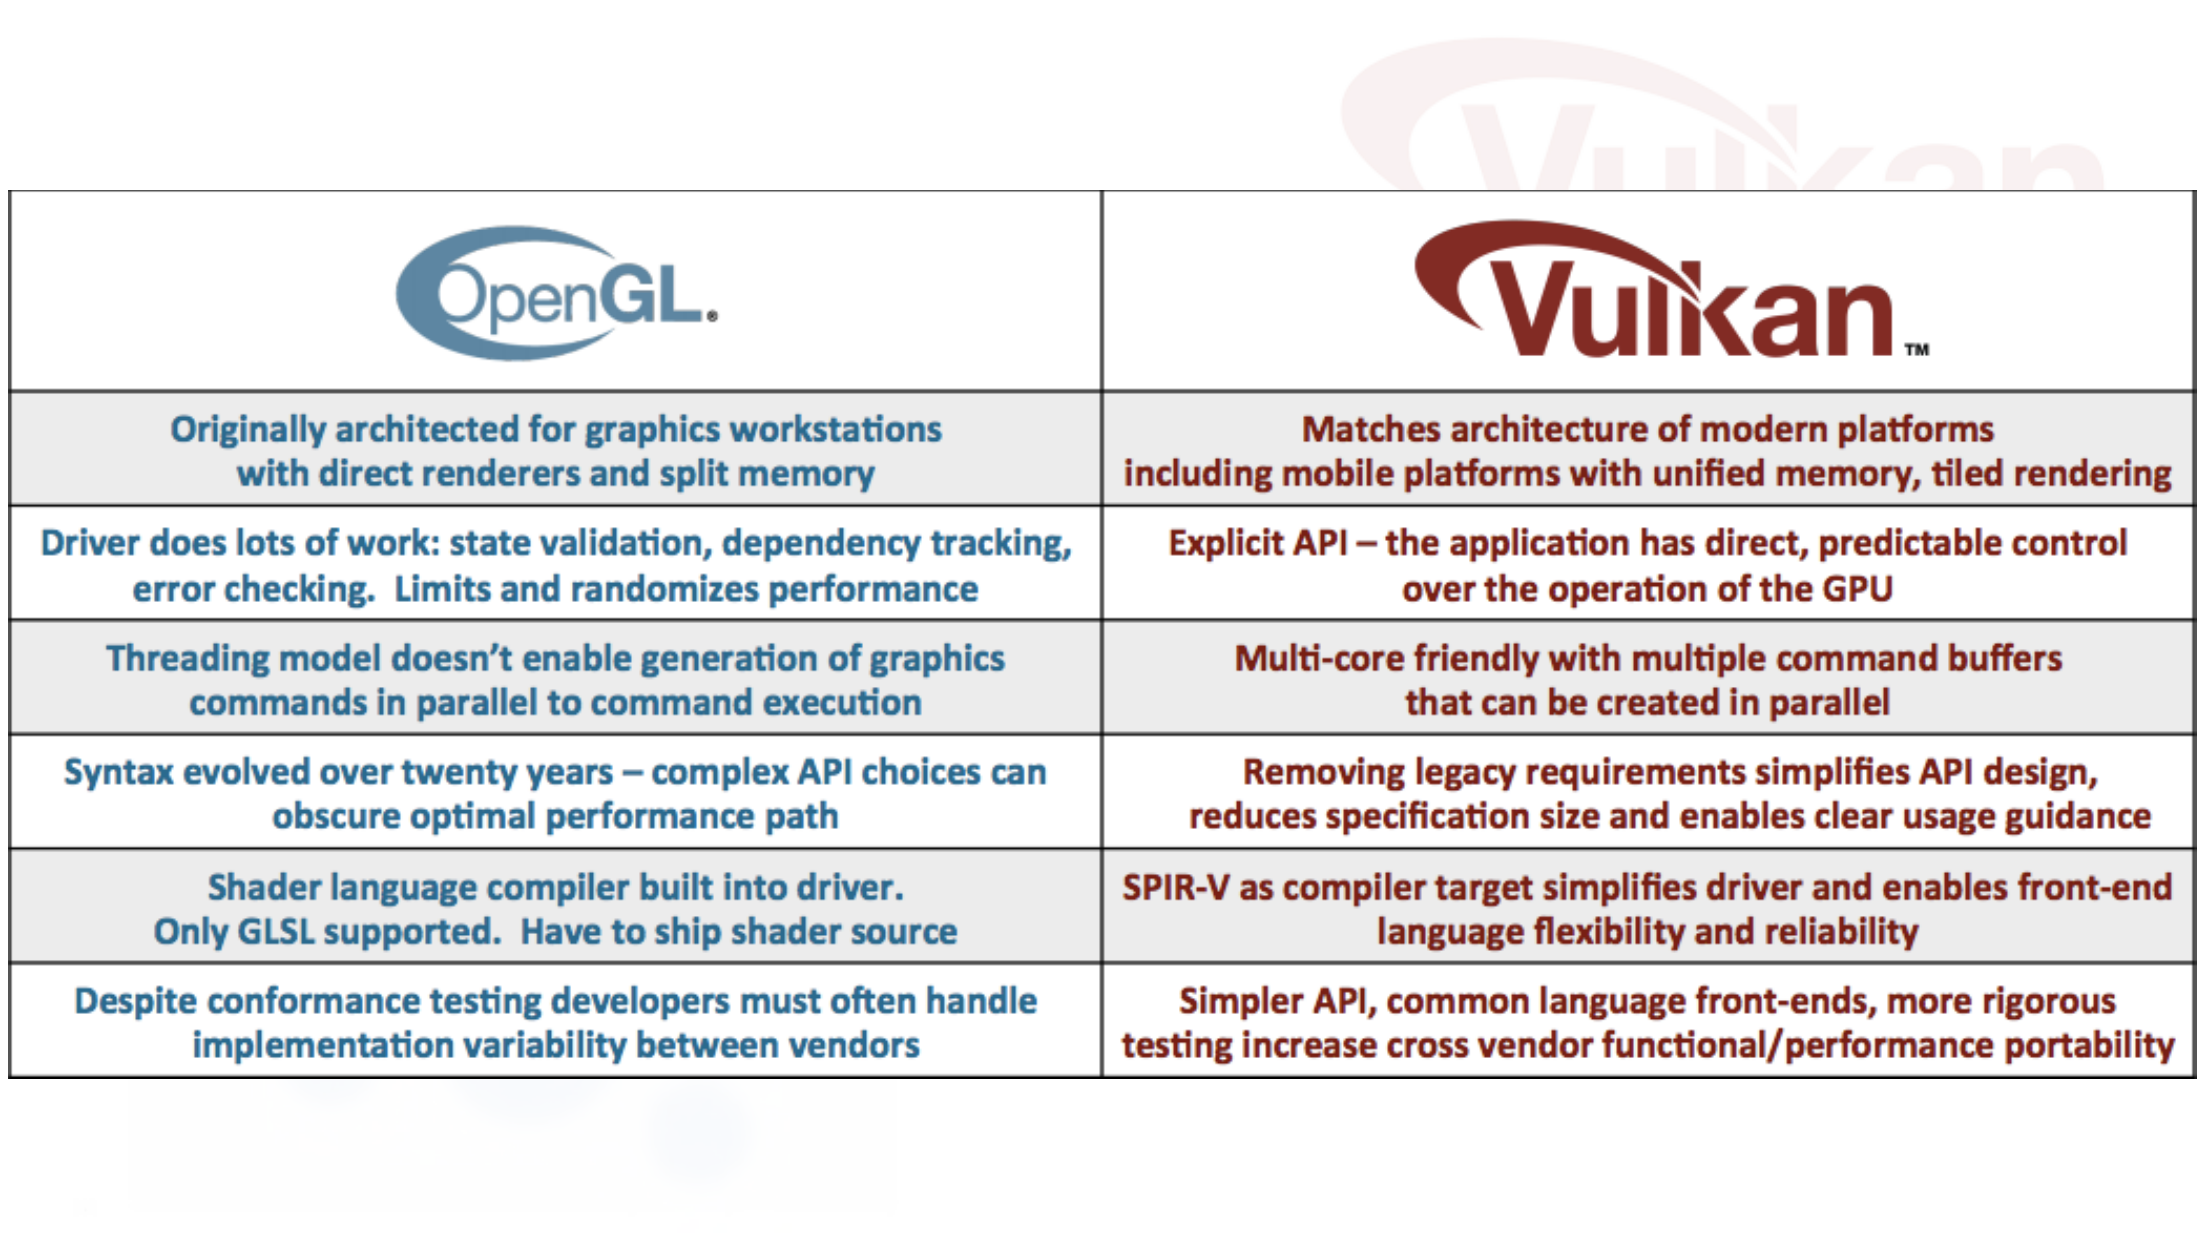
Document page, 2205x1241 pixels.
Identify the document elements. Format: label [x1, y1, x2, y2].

picture [7, 190, 2197, 1079]
